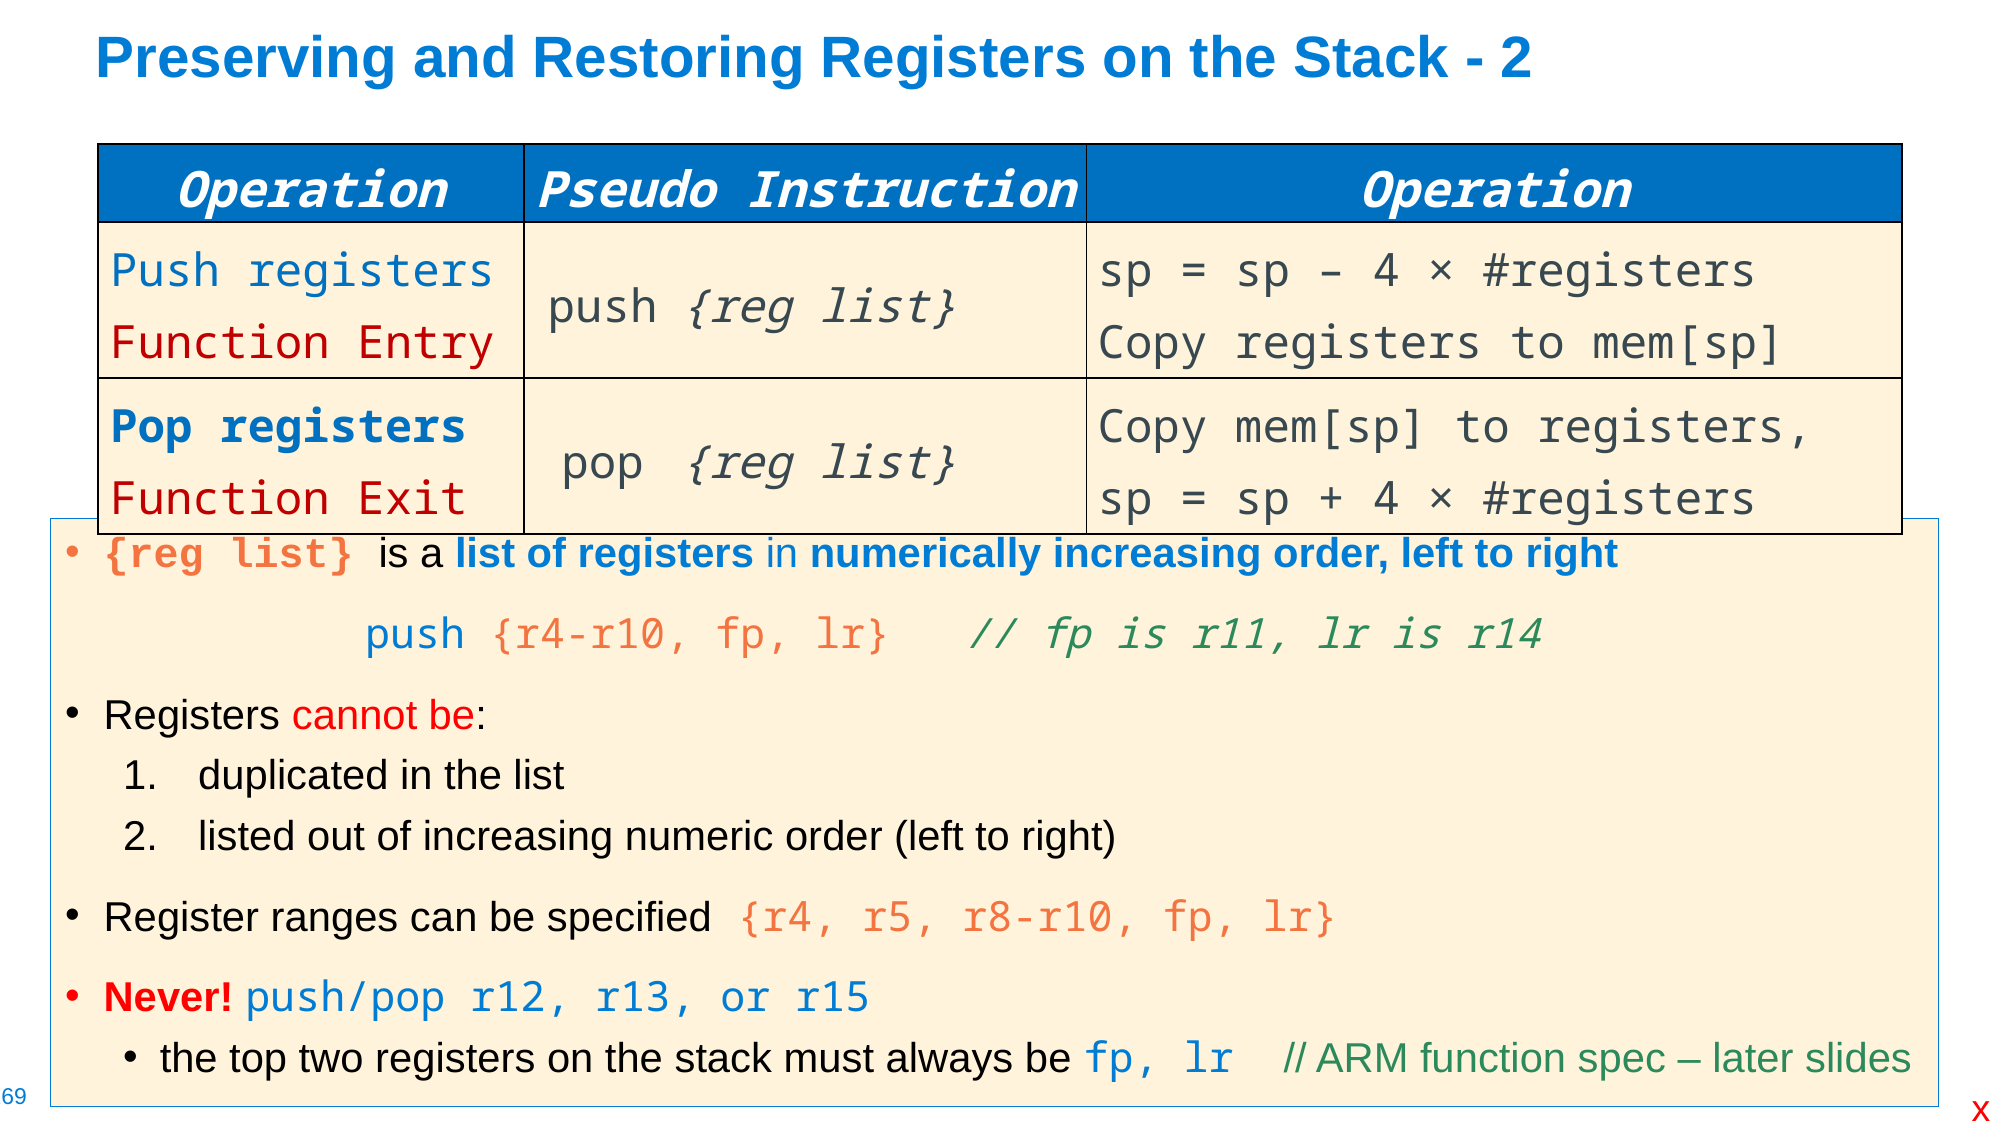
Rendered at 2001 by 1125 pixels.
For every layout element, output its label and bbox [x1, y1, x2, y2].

table_header [525, 145, 1086, 221]
table_cell [525, 379, 1086, 533]
table_header [99, 145, 523, 221]
title [80, 91, 1957, 168]
table_cell [1087, 223, 1901, 377]
table_cell [99, 223, 523, 377]
table_cell [525, 223, 1086, 377]
text_box [1956, 1076, 2000, 1125]
table_cell [99, 379, 523, 533]
list [50, 518, 1939, 1107]
table_cell [1087, 379, 1901, 533]
table_header [1087, 145, 1901, 221]
